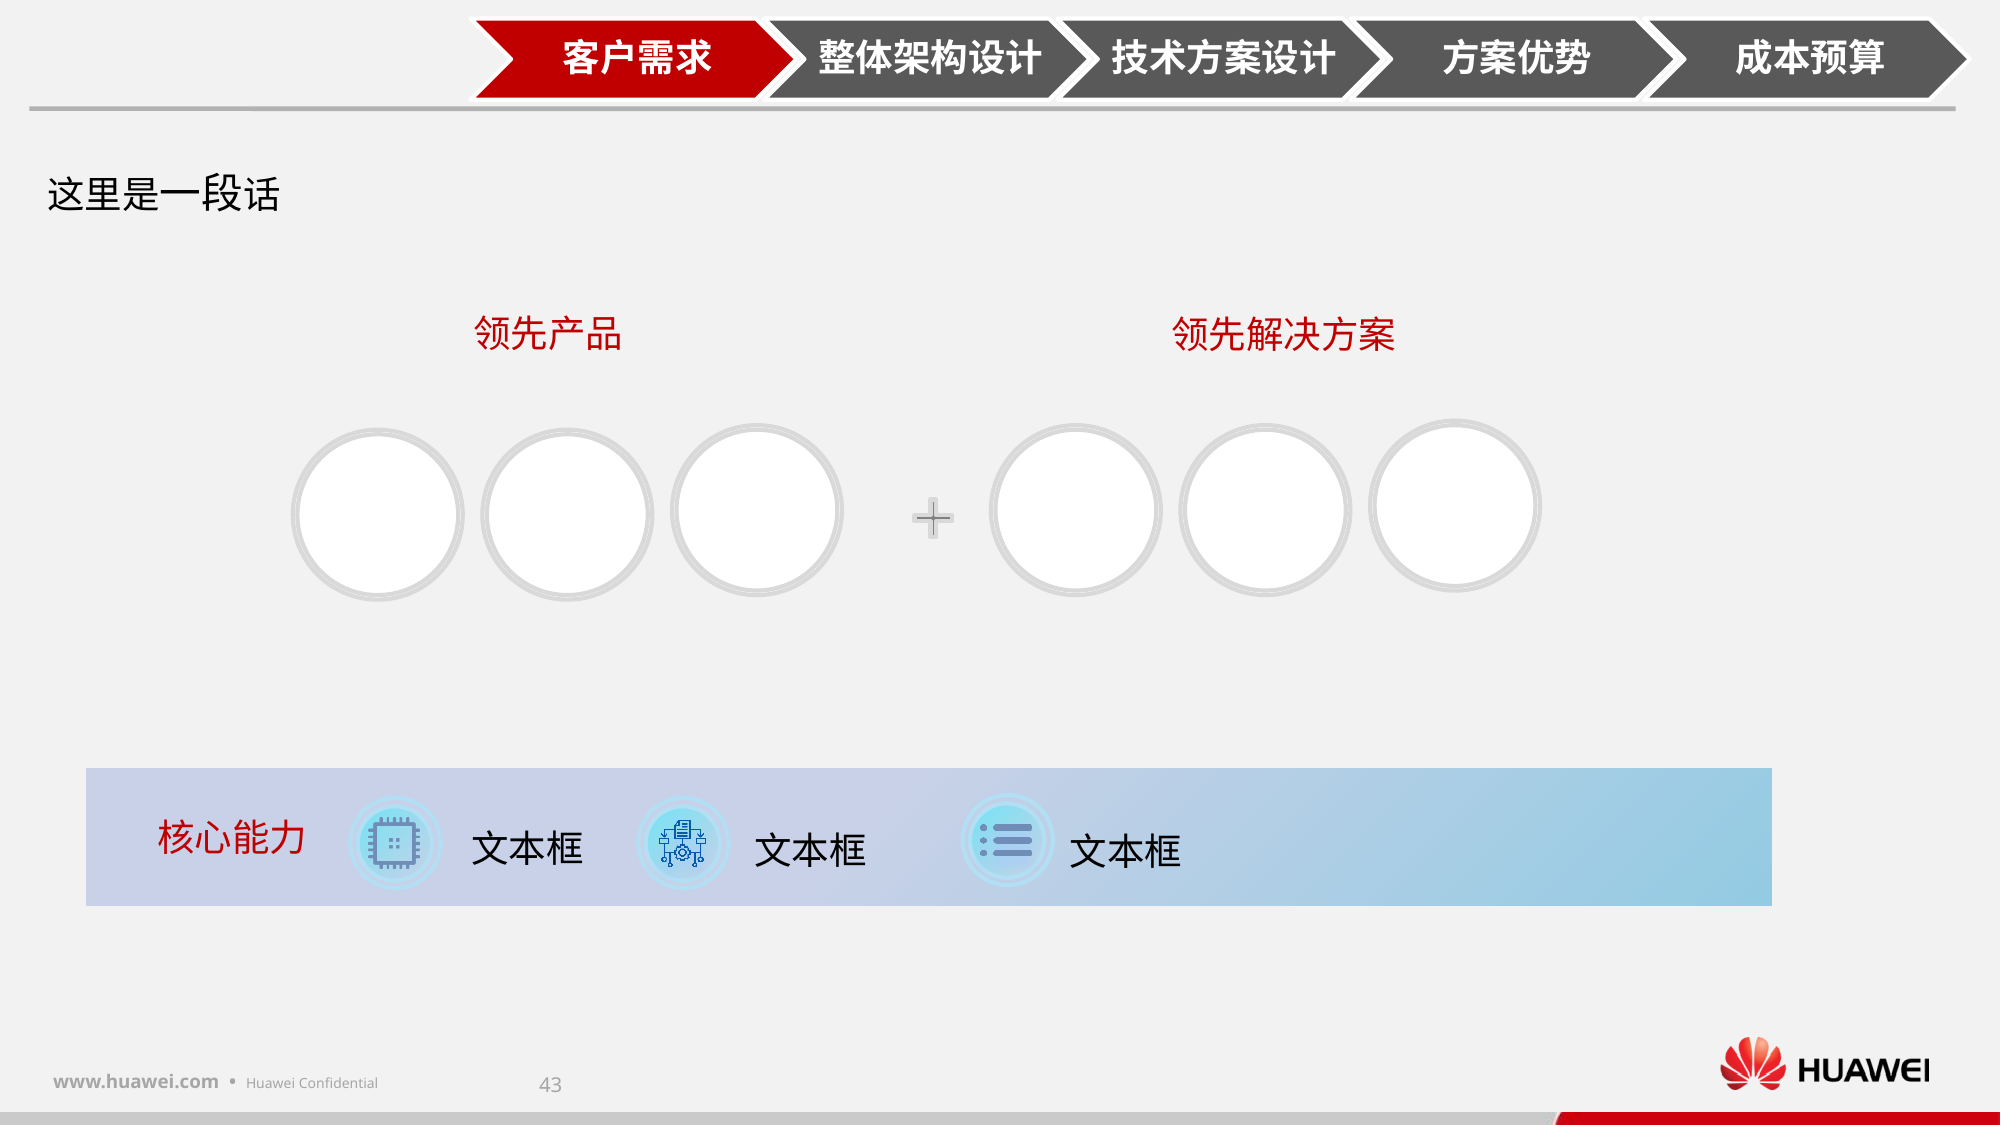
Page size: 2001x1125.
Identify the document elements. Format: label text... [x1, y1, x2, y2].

text_box 领先解决方案 [1156, 304, 1470, 364]
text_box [85, 761, 1773, 906]
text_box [292, 420, 1541, 600]
text_box 这里是一段话 [32, 159, 339, 225]
picture [0, 1112, 2000, 1125]
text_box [469, 18, 1971, 100]
picture [1720, 1037, 1929, 1093]
text_box 领先产品 [458, 302, 700, 363]
